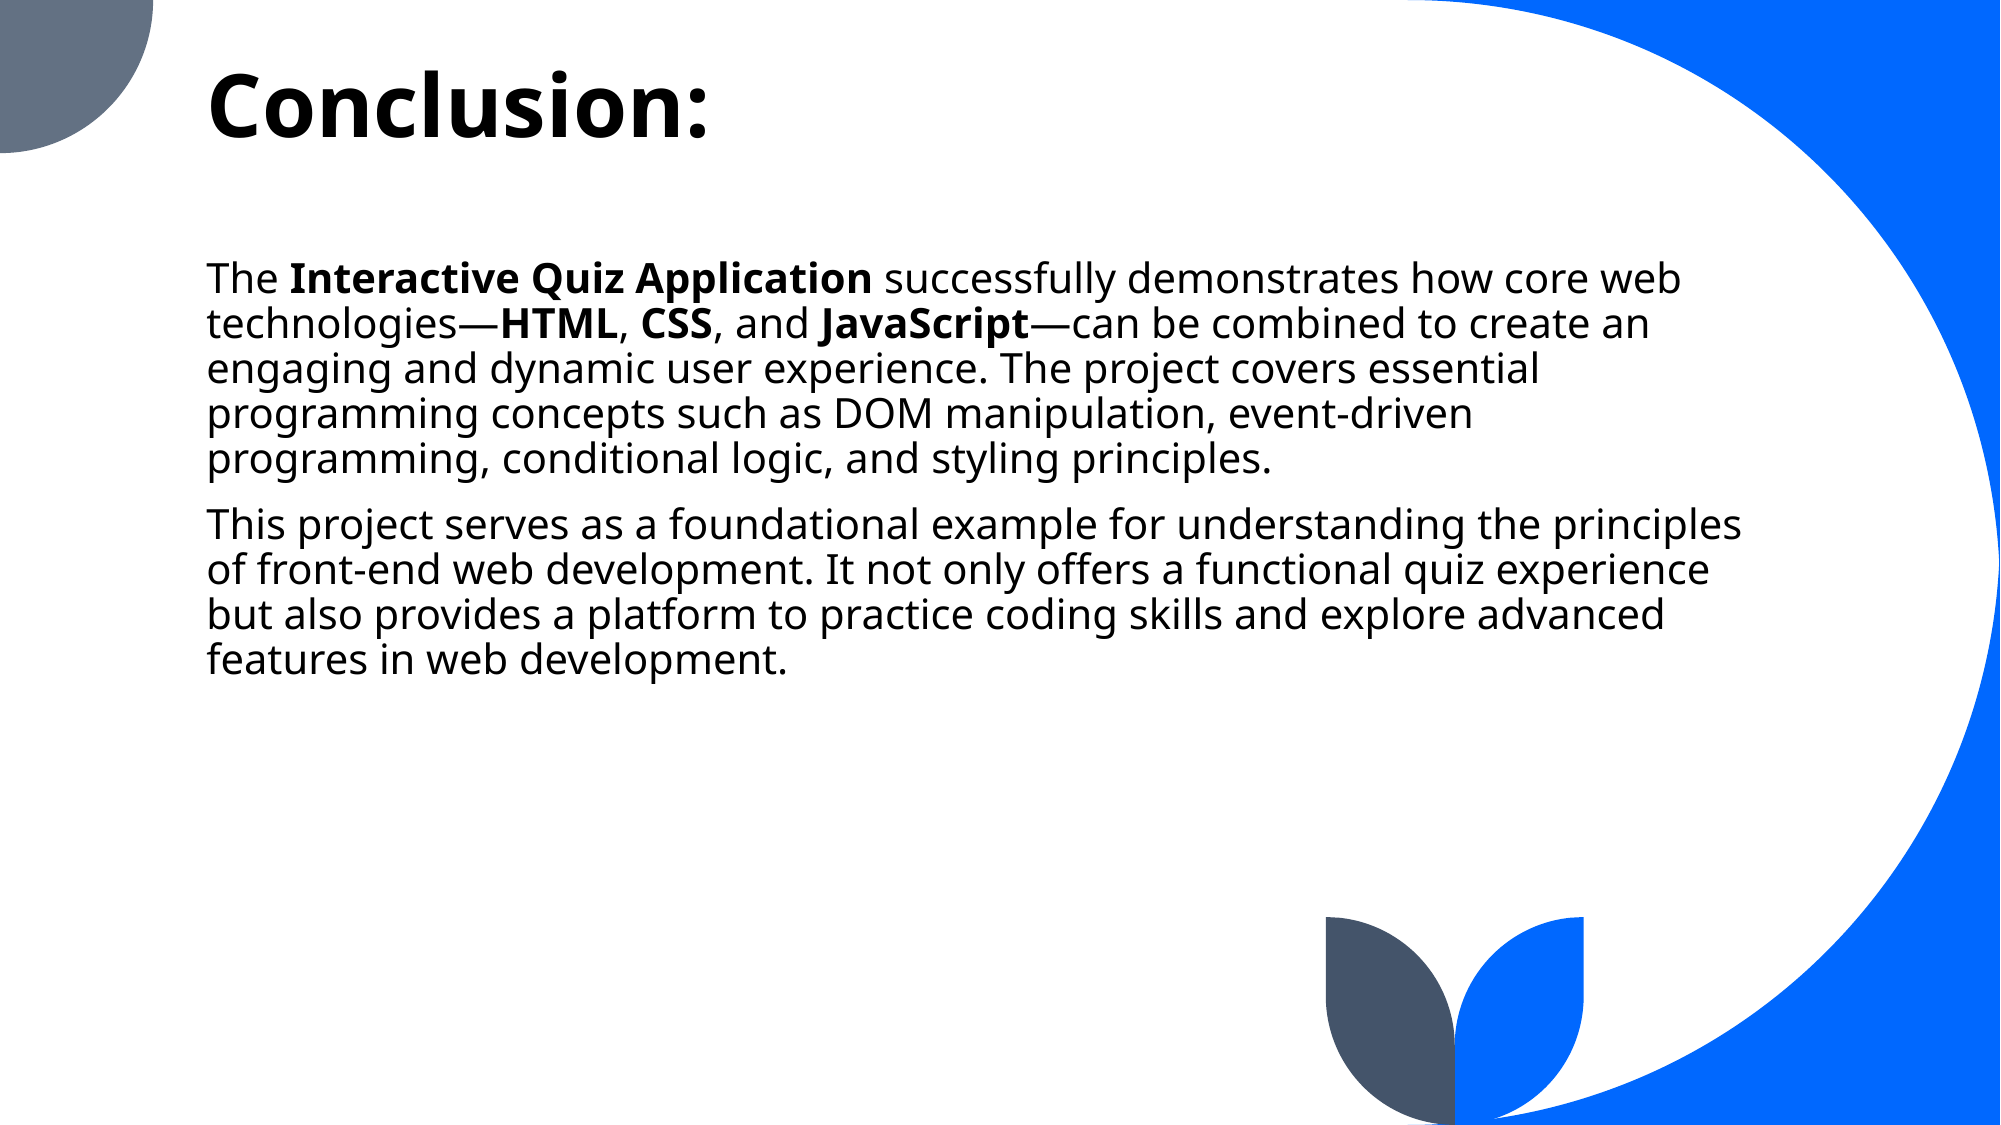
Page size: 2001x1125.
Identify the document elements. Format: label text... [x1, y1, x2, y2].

list The Interactive Quiz Application successfully demonstrates how core web technologies—HTML, CSS, and JavaScript—can be combined to create an engaging and dynamic user experience. The project covers essential programming concepts such as DOM manipulation, event-driven programming, conditional logic, and styling principles. This project serves as a foundational example for understanding the principles of front-end web development. It not only offers a functional quiz experience but also provides a platform to practice coding skills and explore advanced features in web development. [191, 250, 1775, 797]
title Conclusion: [191, 22, 1767, 163]
